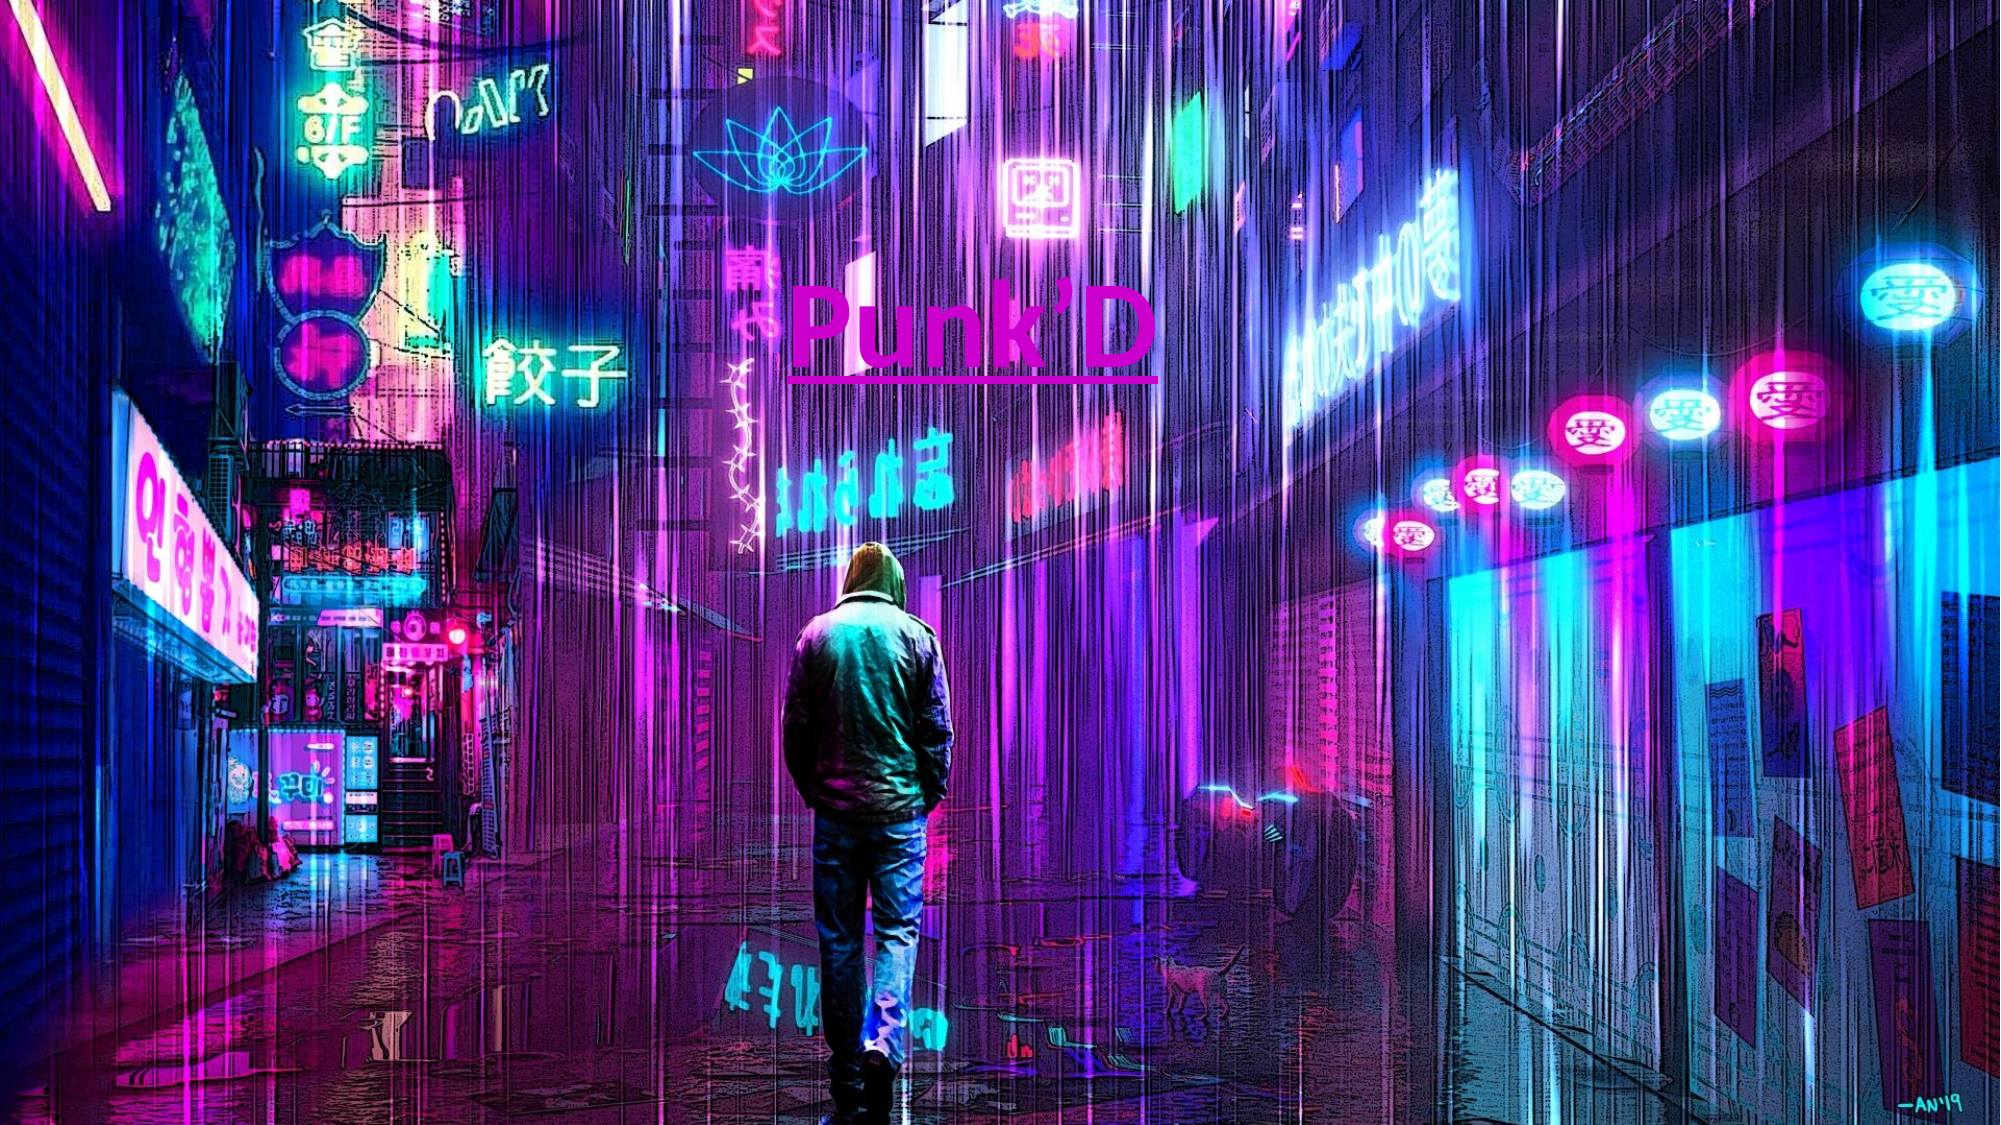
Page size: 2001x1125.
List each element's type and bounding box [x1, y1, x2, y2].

list [0, 0, 2000, 1125]
